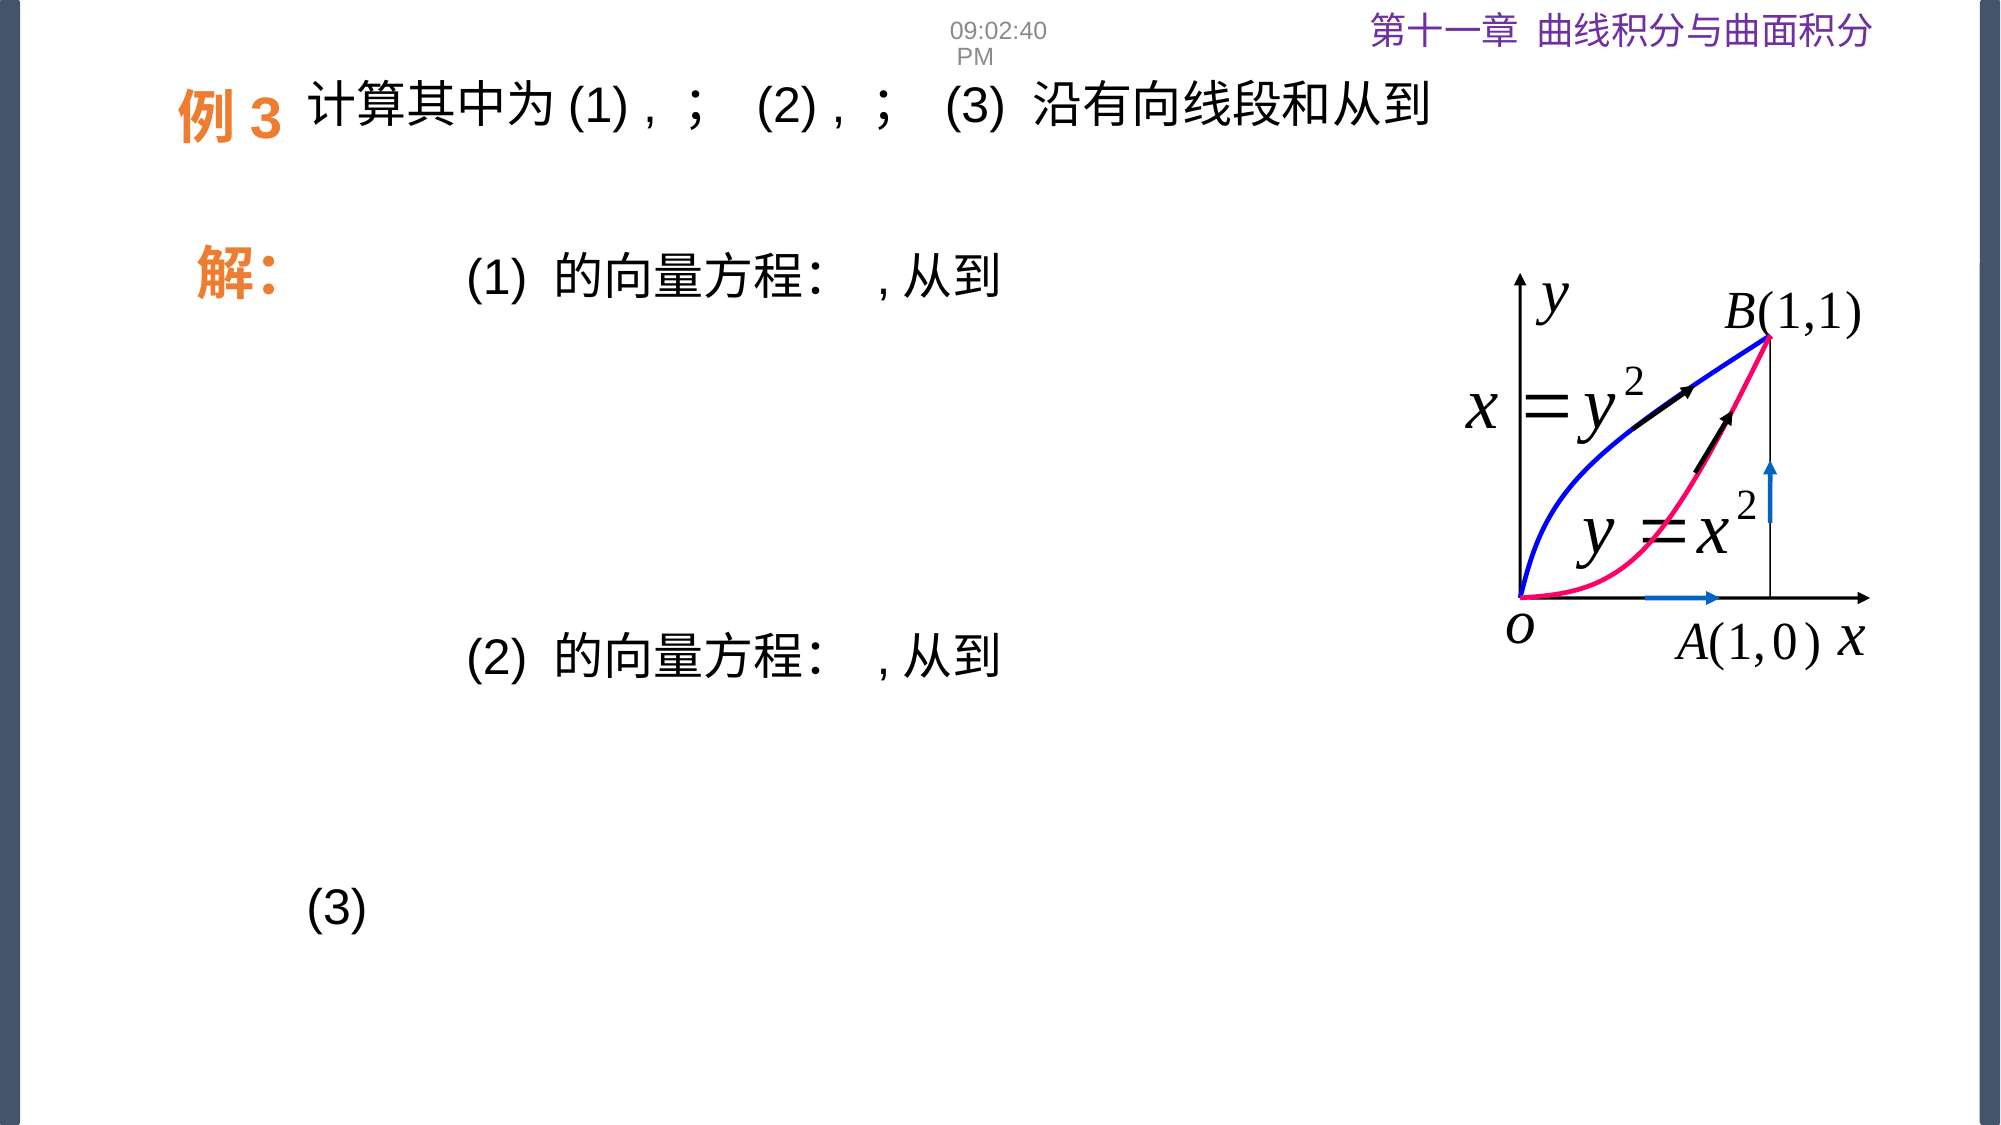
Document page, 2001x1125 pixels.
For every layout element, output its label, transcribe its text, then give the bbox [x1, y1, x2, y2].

text_box (3) [291, 867, 383, 942]
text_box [1665, 279, 1869, 679]
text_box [1520, 335, 1771, 598]
text_box 解： [181, 228, 328, 314]
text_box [1452, 335, 1520, 598]
text_box 例3 [162, 72, 298, 158]
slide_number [934, 0, 1066, 60]
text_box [1503, 272, 1871, 661]
